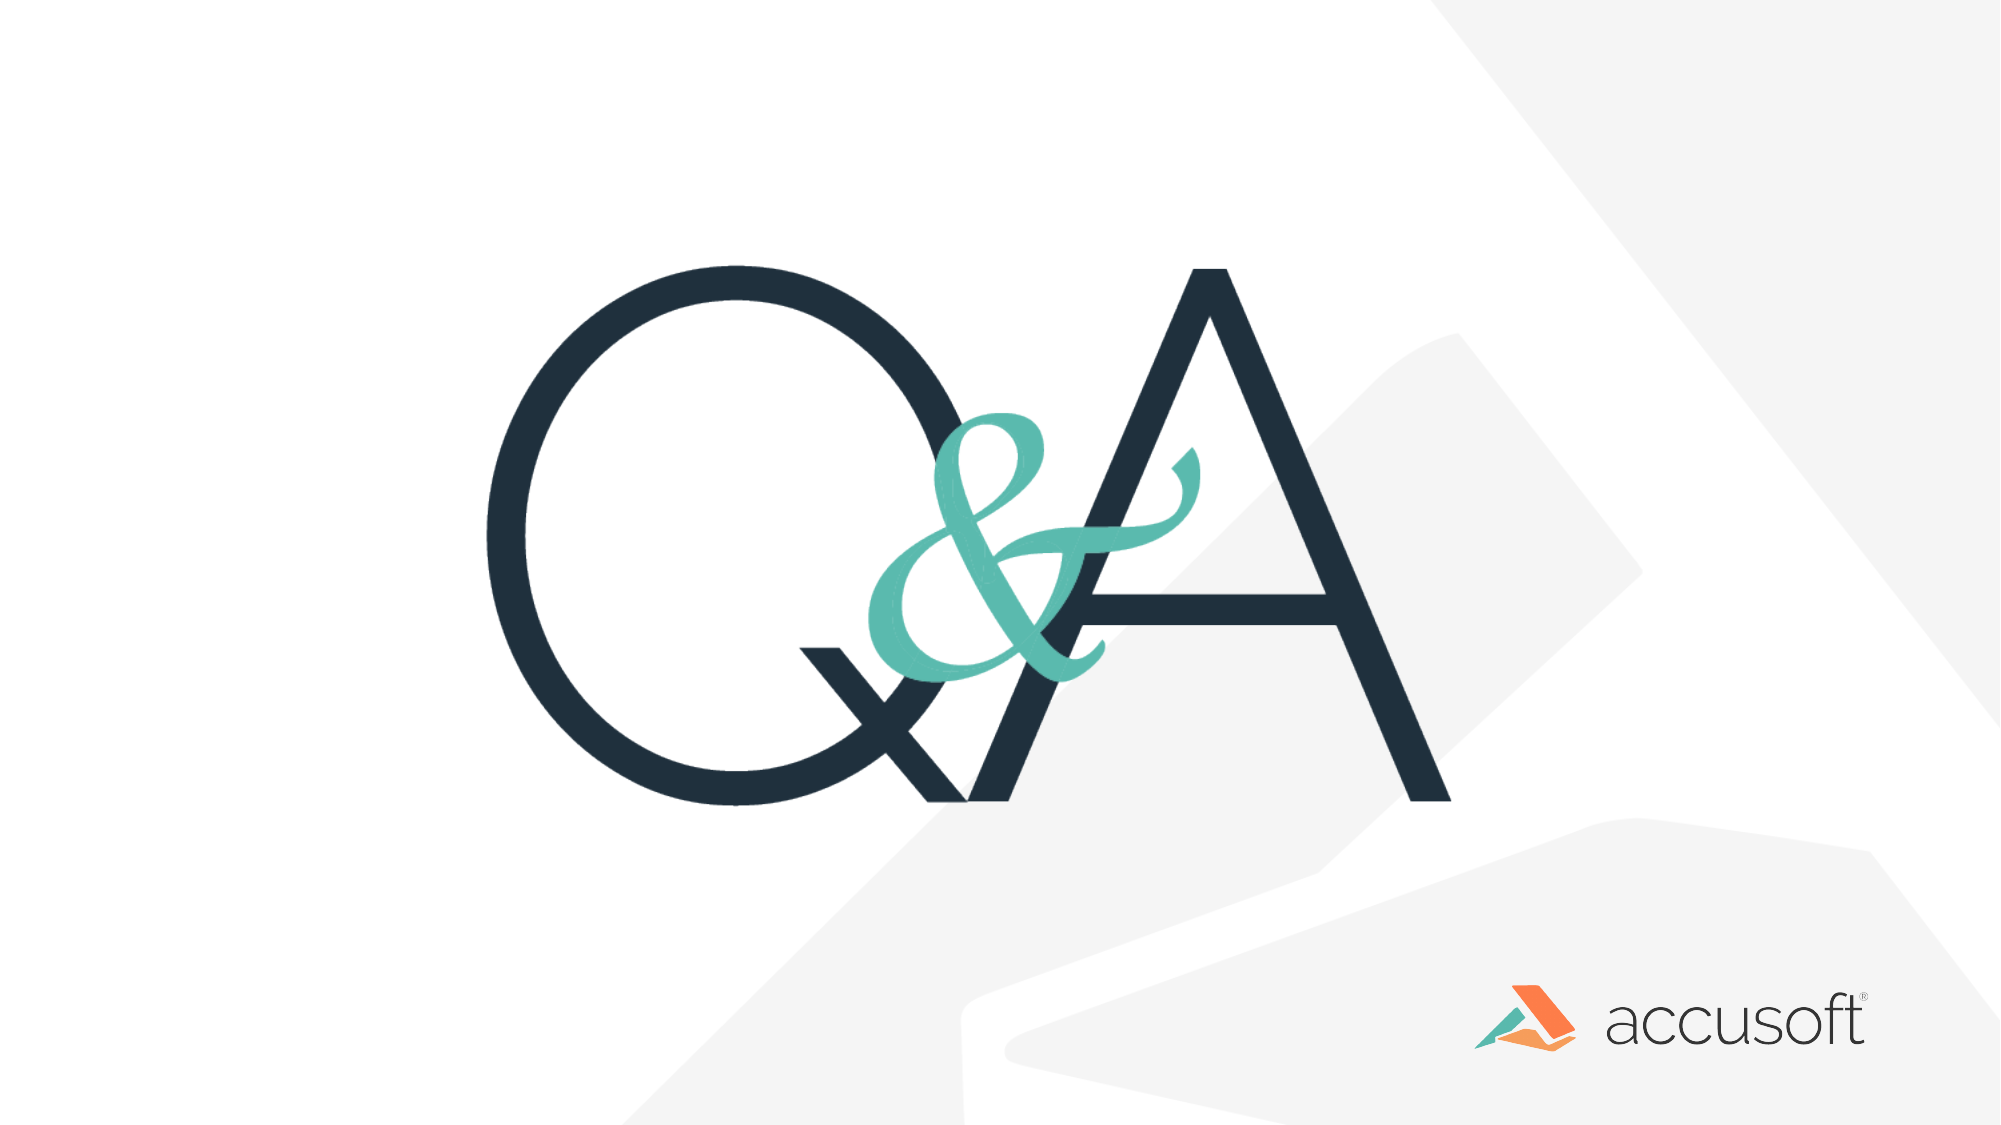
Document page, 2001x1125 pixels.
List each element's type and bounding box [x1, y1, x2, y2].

picture [1469, 939, 1871, 1098]
picture [433, 182, 1501, 890]
